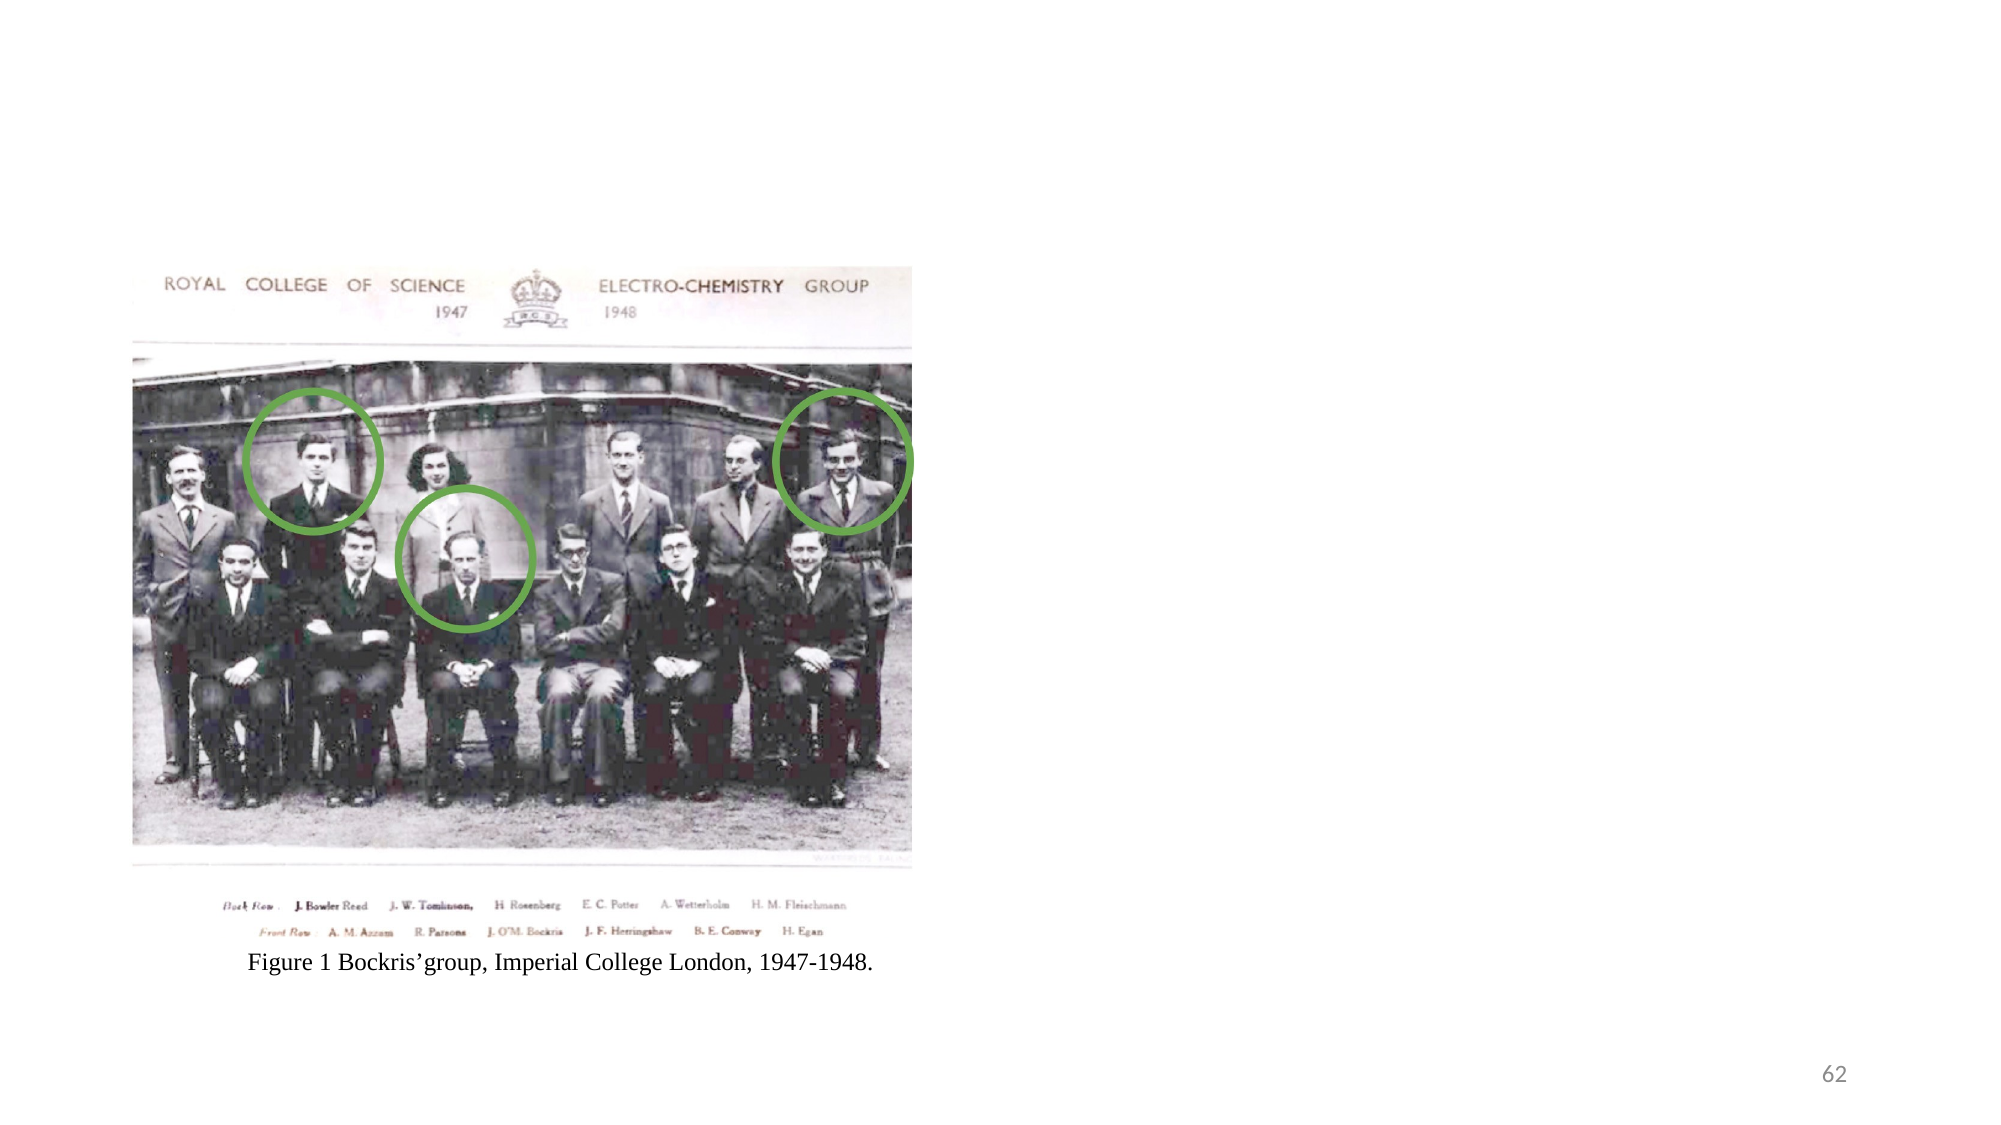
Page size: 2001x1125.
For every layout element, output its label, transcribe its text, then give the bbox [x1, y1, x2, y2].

slide_number 62 [1412, 1042, 1863, 1103]
text_box Figure 1 Bockris’group, Imperial College London, 1947-1948. [39, 937, 1005, 983]
picture [129, 265, 915, 938]
